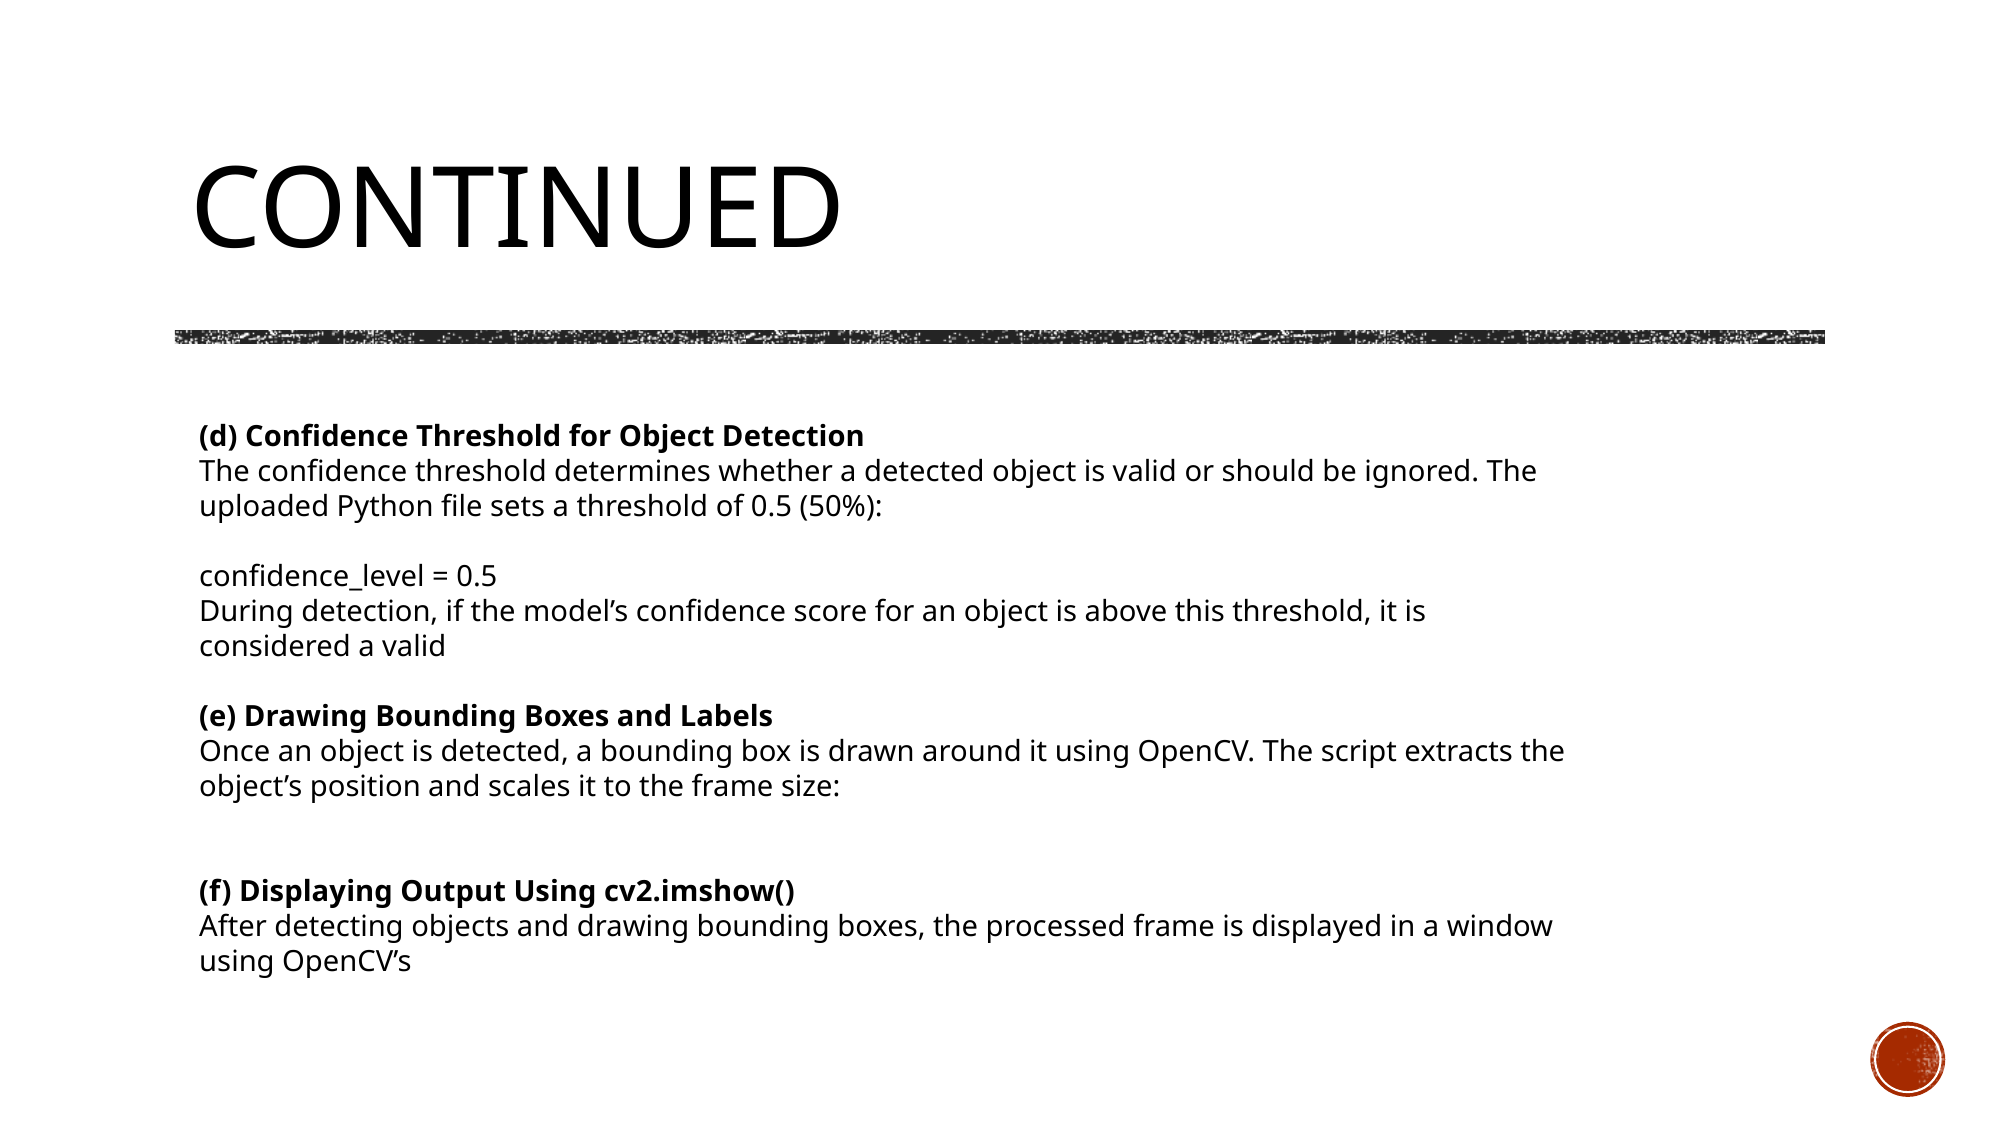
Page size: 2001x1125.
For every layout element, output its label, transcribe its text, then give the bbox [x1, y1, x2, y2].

title Continued [175, 79, 1826, 329]
text_box (d) Confidence Threshold for Object Detection The confidence threshold determines whether a detected object is valid or should be ignored. The uploaded Python file sets a threshold of 0.5 (50%): confidence_level = 0.5 During detection, if the model’s confidence score for an object is above this threshold, it is considered a valid (e) Drawing Bounding Boxes and Labels Once an object is detected, a bounding box is drawn around it using OpenCV. The script extracts the object’s position and scales it to the frame size: (f) Displaying Output Using cv2.imshow() After detecting objects and drawing bounding boxes, the processed frame is displayed in a window using OpenCV’s [184, 410, 1584, 1065]
text_box [174, 329, 1826, 344]
